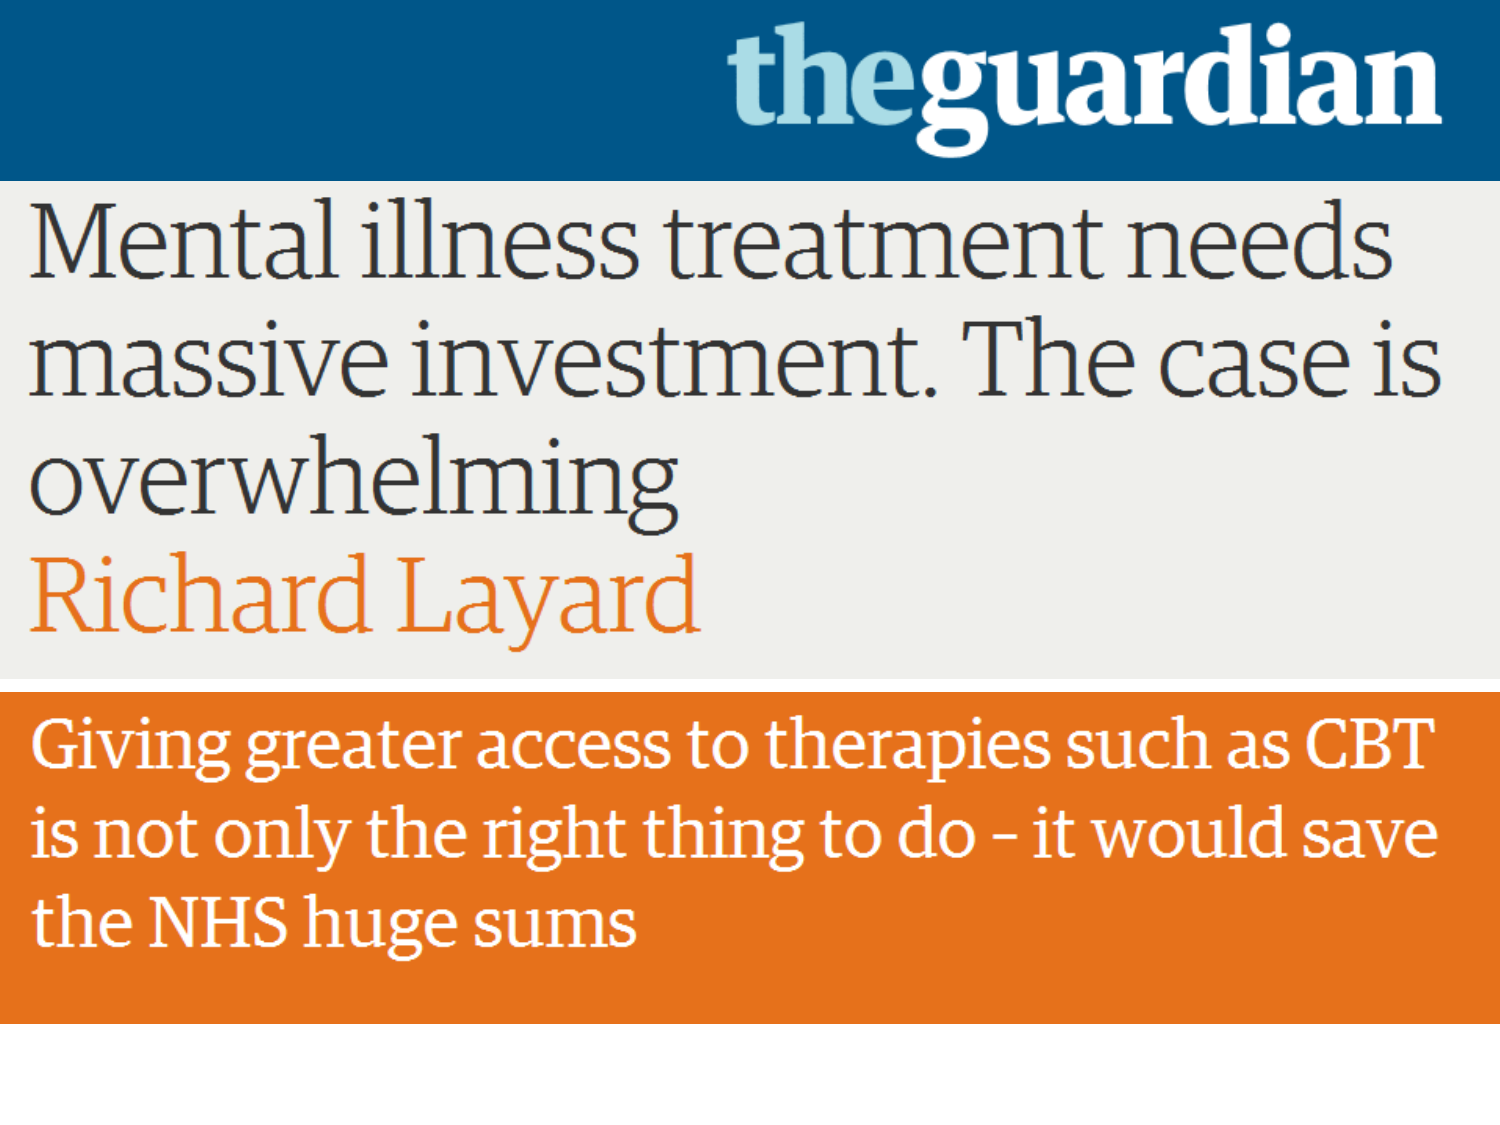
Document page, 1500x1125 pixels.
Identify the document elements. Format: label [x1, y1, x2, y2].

picture [0, 0, 1500, 679]
picture [0, 692, 1500, 1025]
